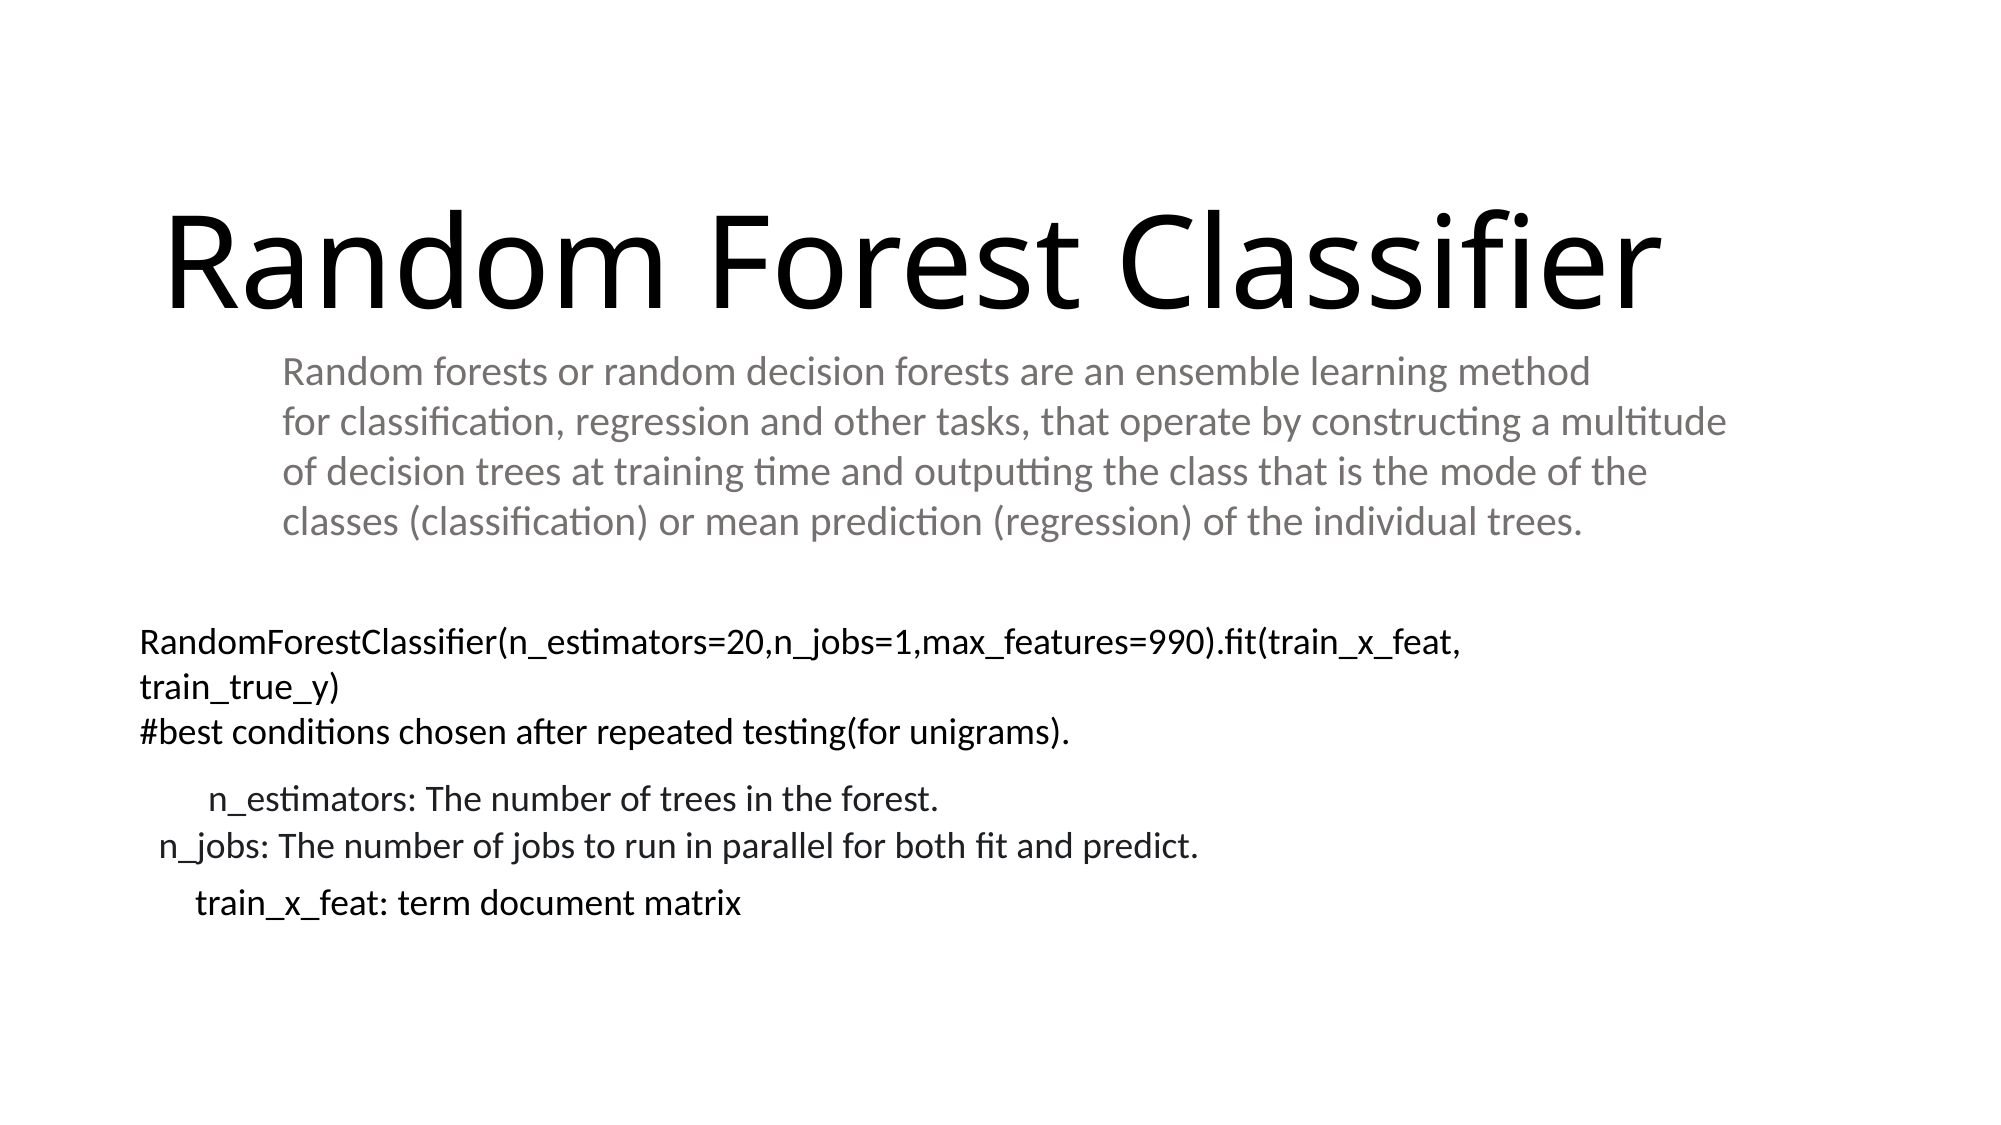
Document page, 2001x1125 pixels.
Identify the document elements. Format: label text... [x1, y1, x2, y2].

text_box train_x_feat: term document matrix [180, 870, 757, 930]
text_box n_estimators: The number of trees in the forest. [193, 766, 956, 813]
text_box Random forests or random decision forests are an ensemble learning method for classification, regression and other tasks, that operate by constructing a multitude of decision trees at training time and outputting the class that is the mode of the classes (classification) or mean prediction (regression) of the individual trees. [267, 336, 1743, 552]
text_box n_jobs: The number of jobs to run in parallel for both fit and predict. [143, 813, 1416, 874]
text_box Random Forest Classifier [145, 66, 1766, 337]
text_box RandomForestClassifier(n_estimators=20,n_jobs=1,max_features=990).fit(train_x_feat, train_true_y) #best conditions chosen after repeated testing(for unigrams). [124, 610, 1596, 760]
